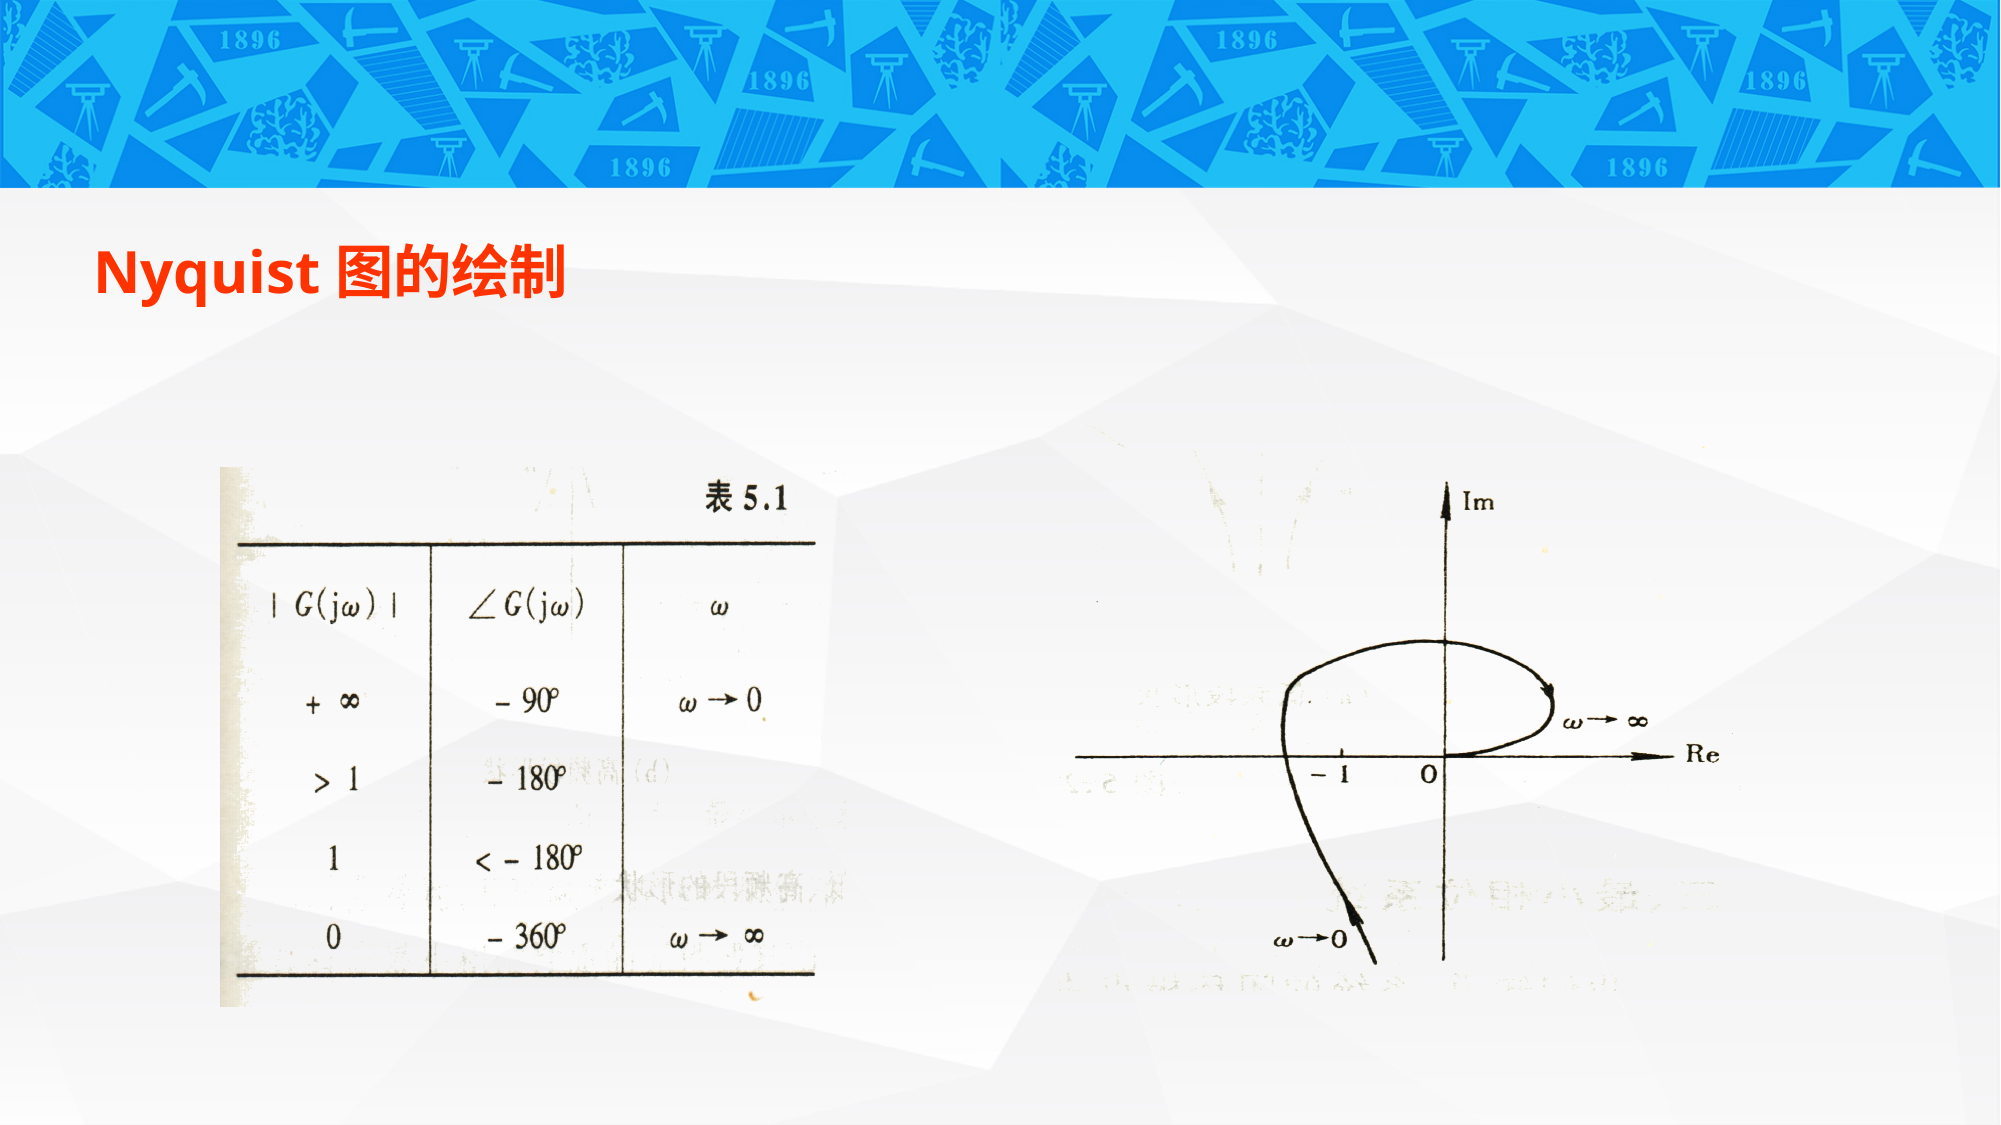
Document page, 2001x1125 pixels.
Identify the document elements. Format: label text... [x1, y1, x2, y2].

text_box Nyquist图的绘制 [78, 227, 723, 313]
picture [0, 0, 2000, 1125]
